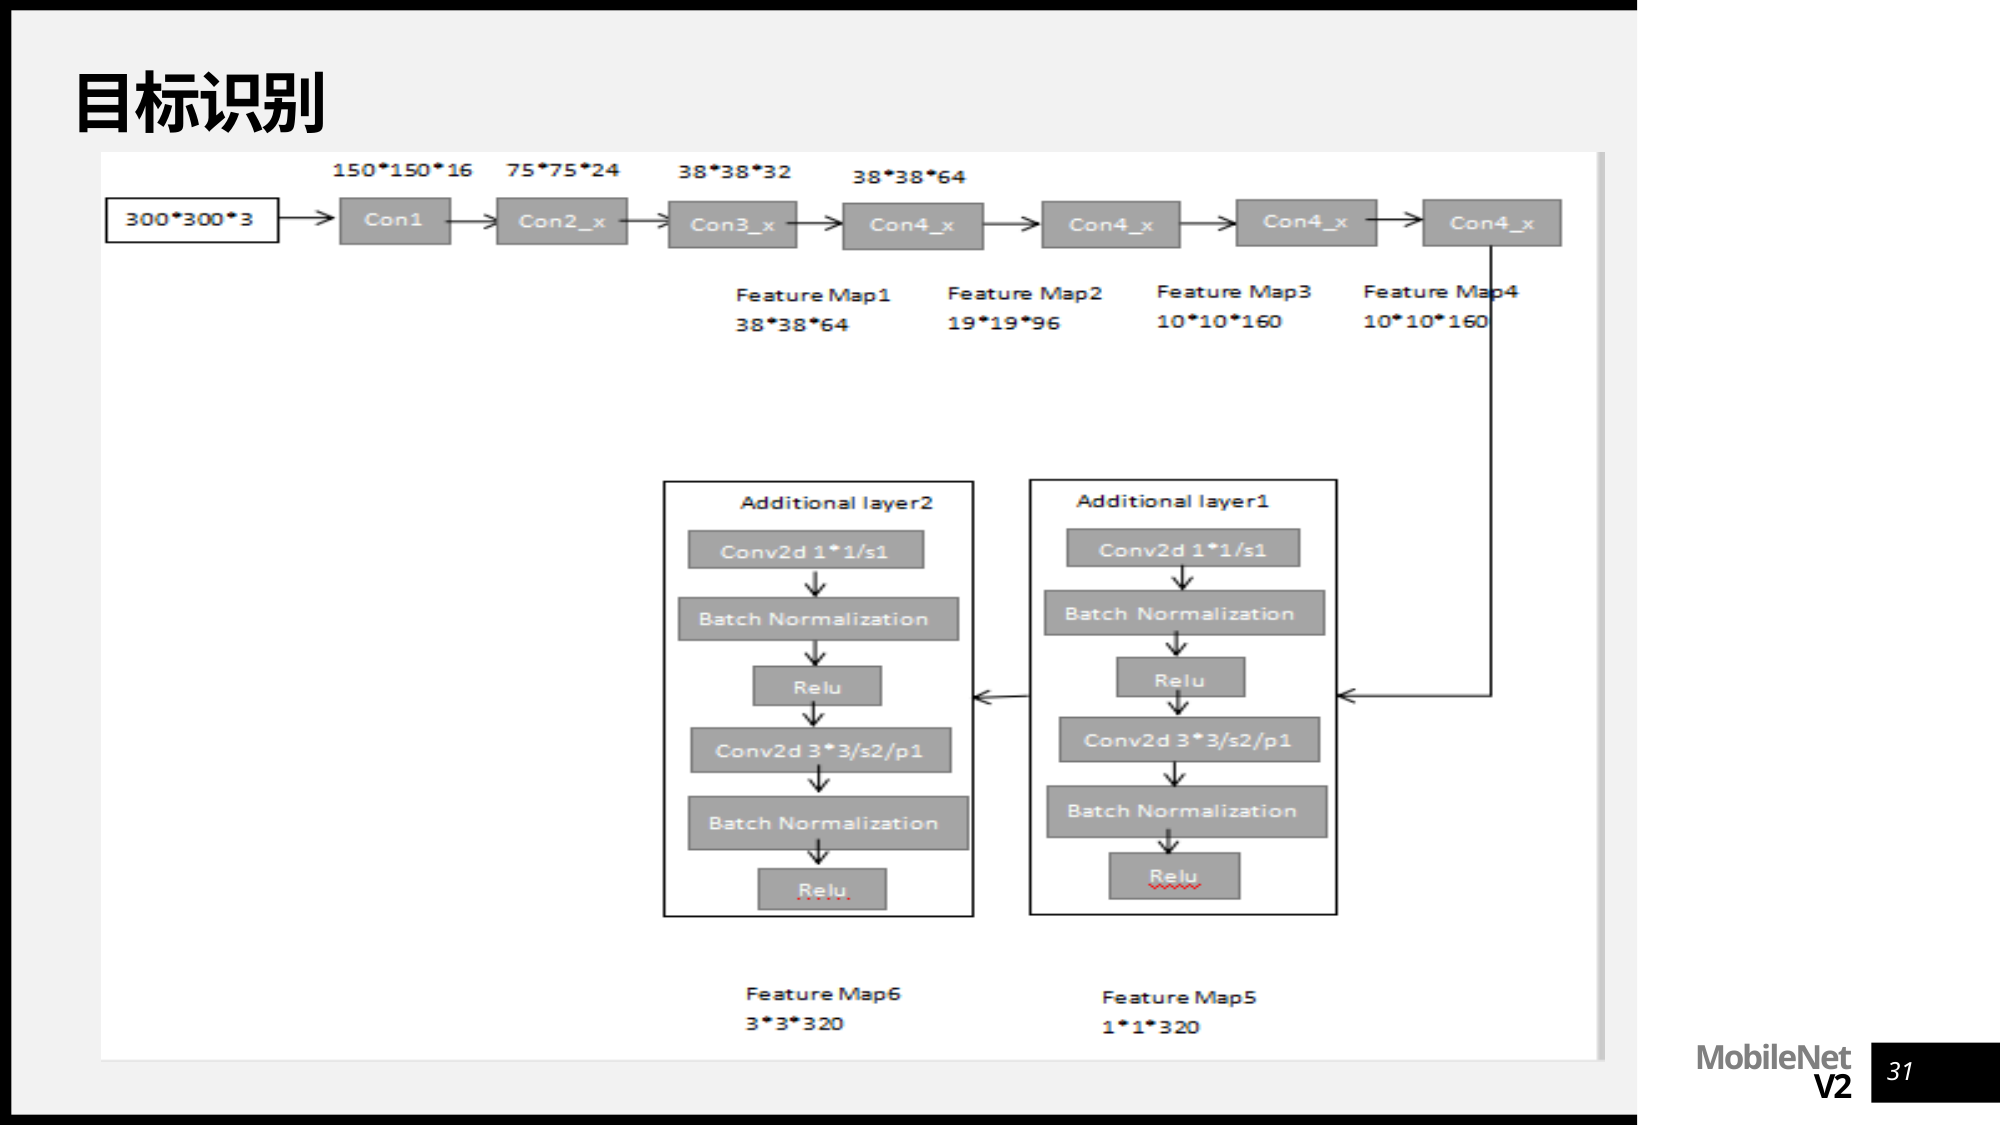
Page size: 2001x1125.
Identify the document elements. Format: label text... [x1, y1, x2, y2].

title 目标识别 [70, 70, 1569, 142]
picture [101, 152, 1605, 1063]
slide_number 31 [1877, 1050, 1924, 1096]
